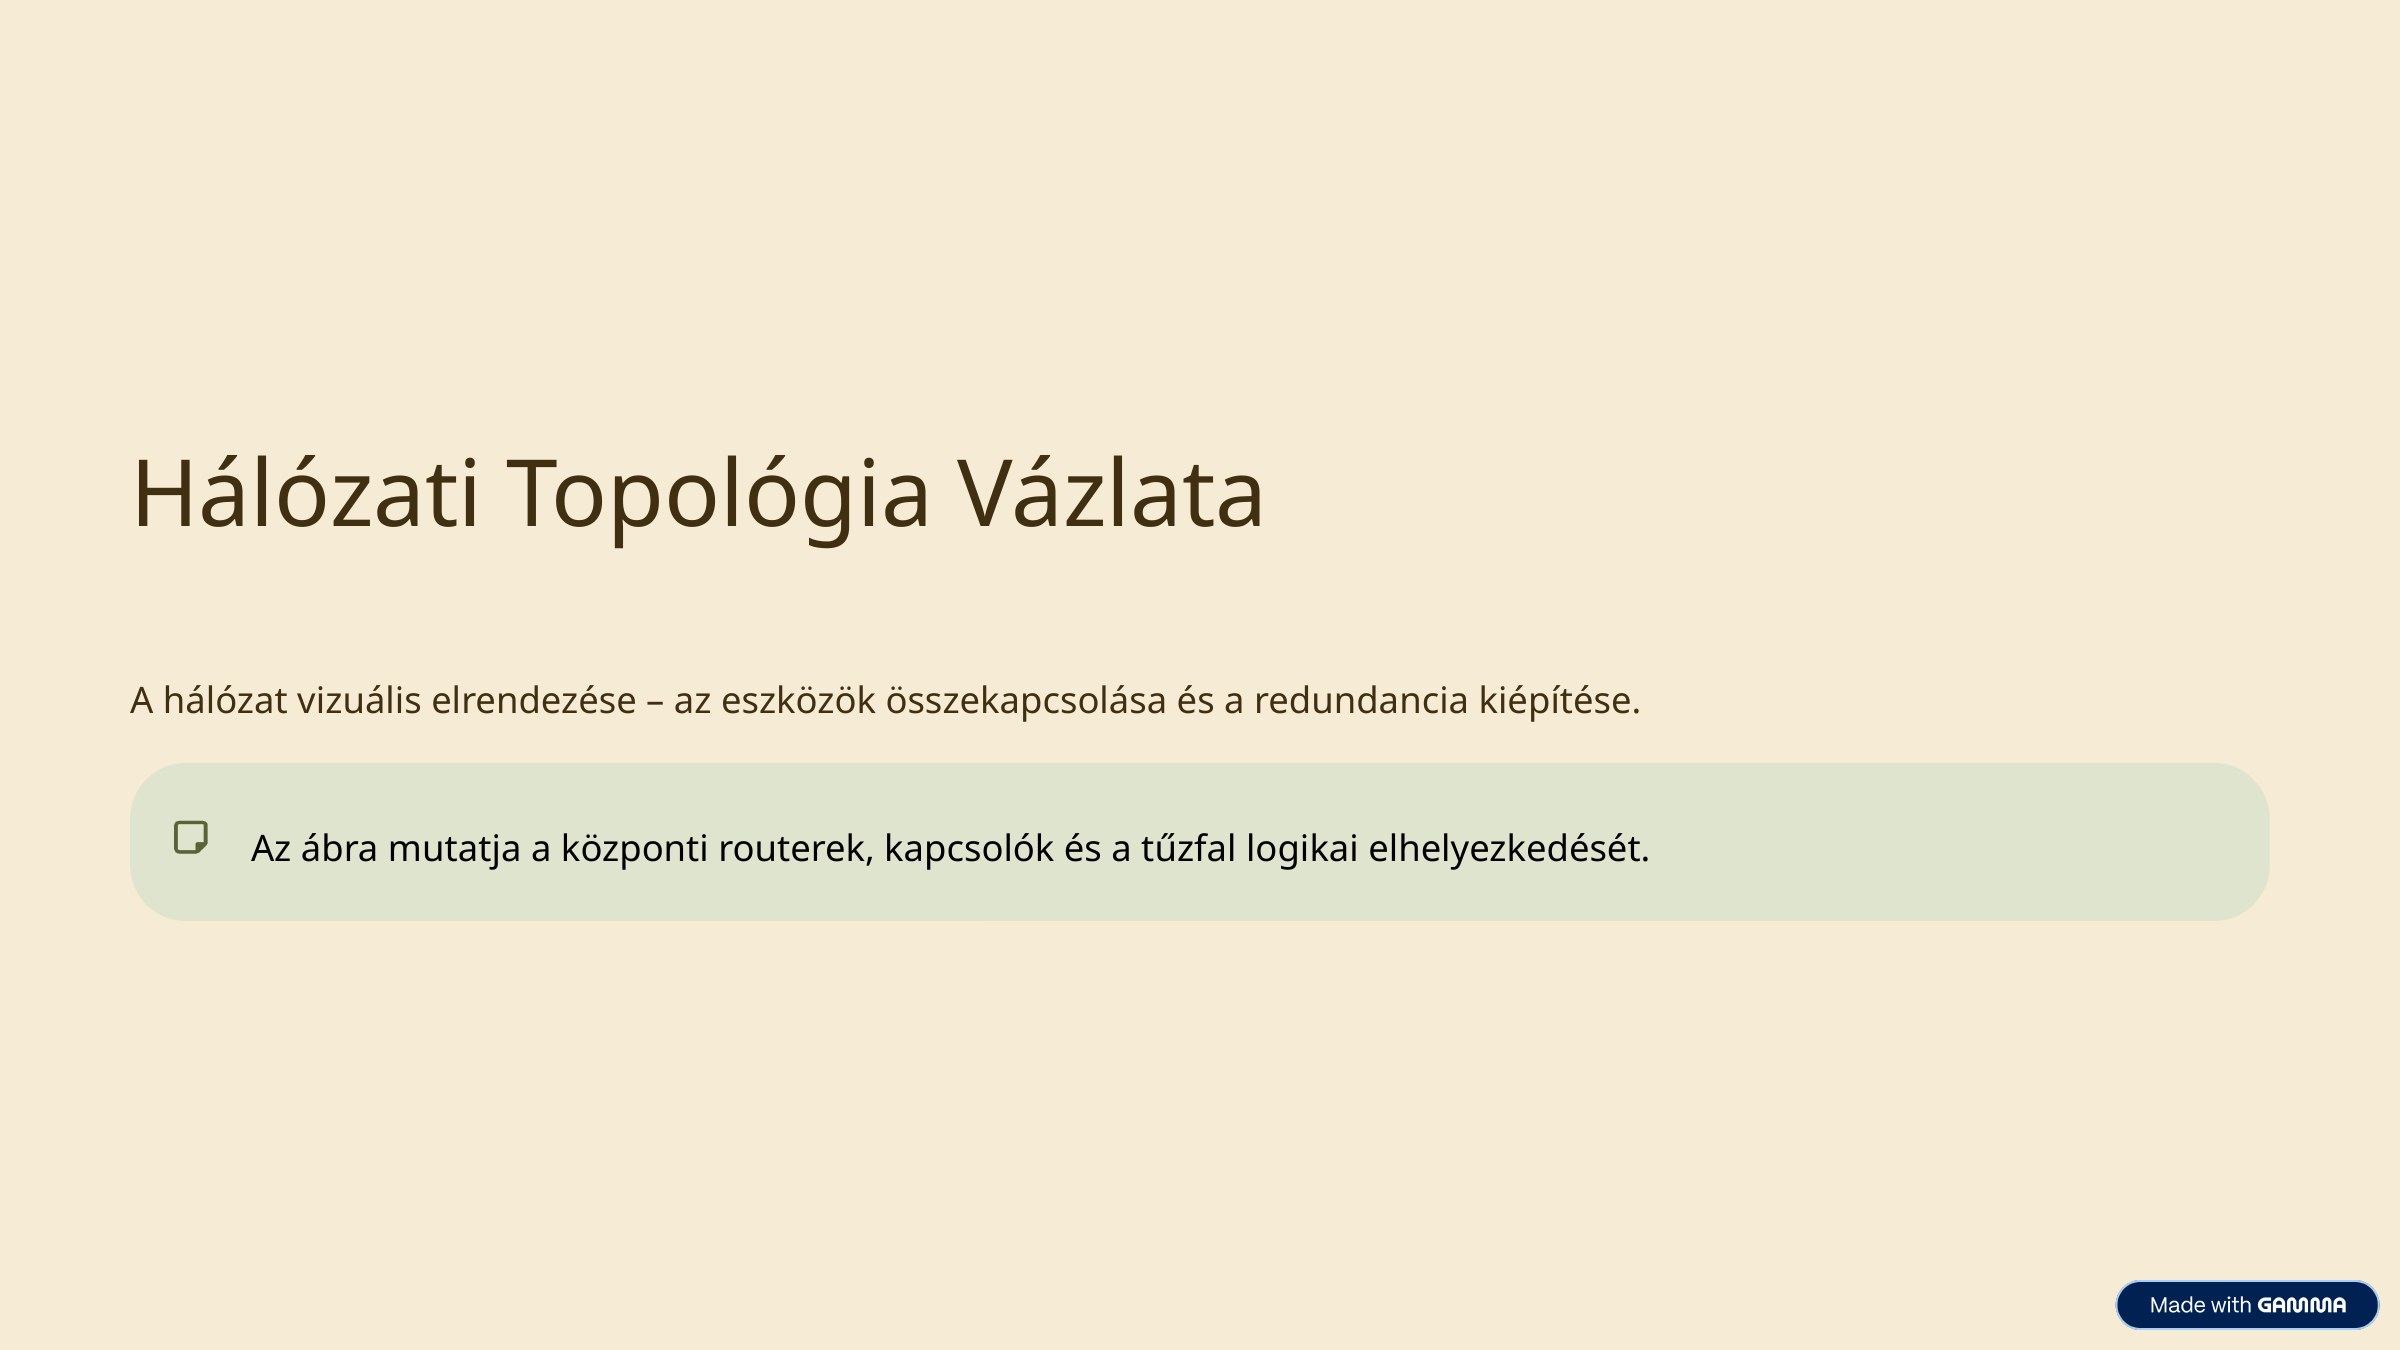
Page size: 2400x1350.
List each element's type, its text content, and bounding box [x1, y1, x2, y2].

picture [2106, 1271, 2389, 1339]
text_box [130, 762, 2270, 922]
text_box A hálózat vizuális elrendezése – az eszközök összekapcsolása és a redundancia kiépítése. [130, 661, 2270, 721]
text_box Az ábra mutatja a központi routerek, kapcsolók és a tűzfal logikai elhelyezkedését. [251, 809, 2233, 869]
text_box Hálózati Topológia Vázlata [130, 428, 1293, 546]
picture [167, 817, 214, 856]
